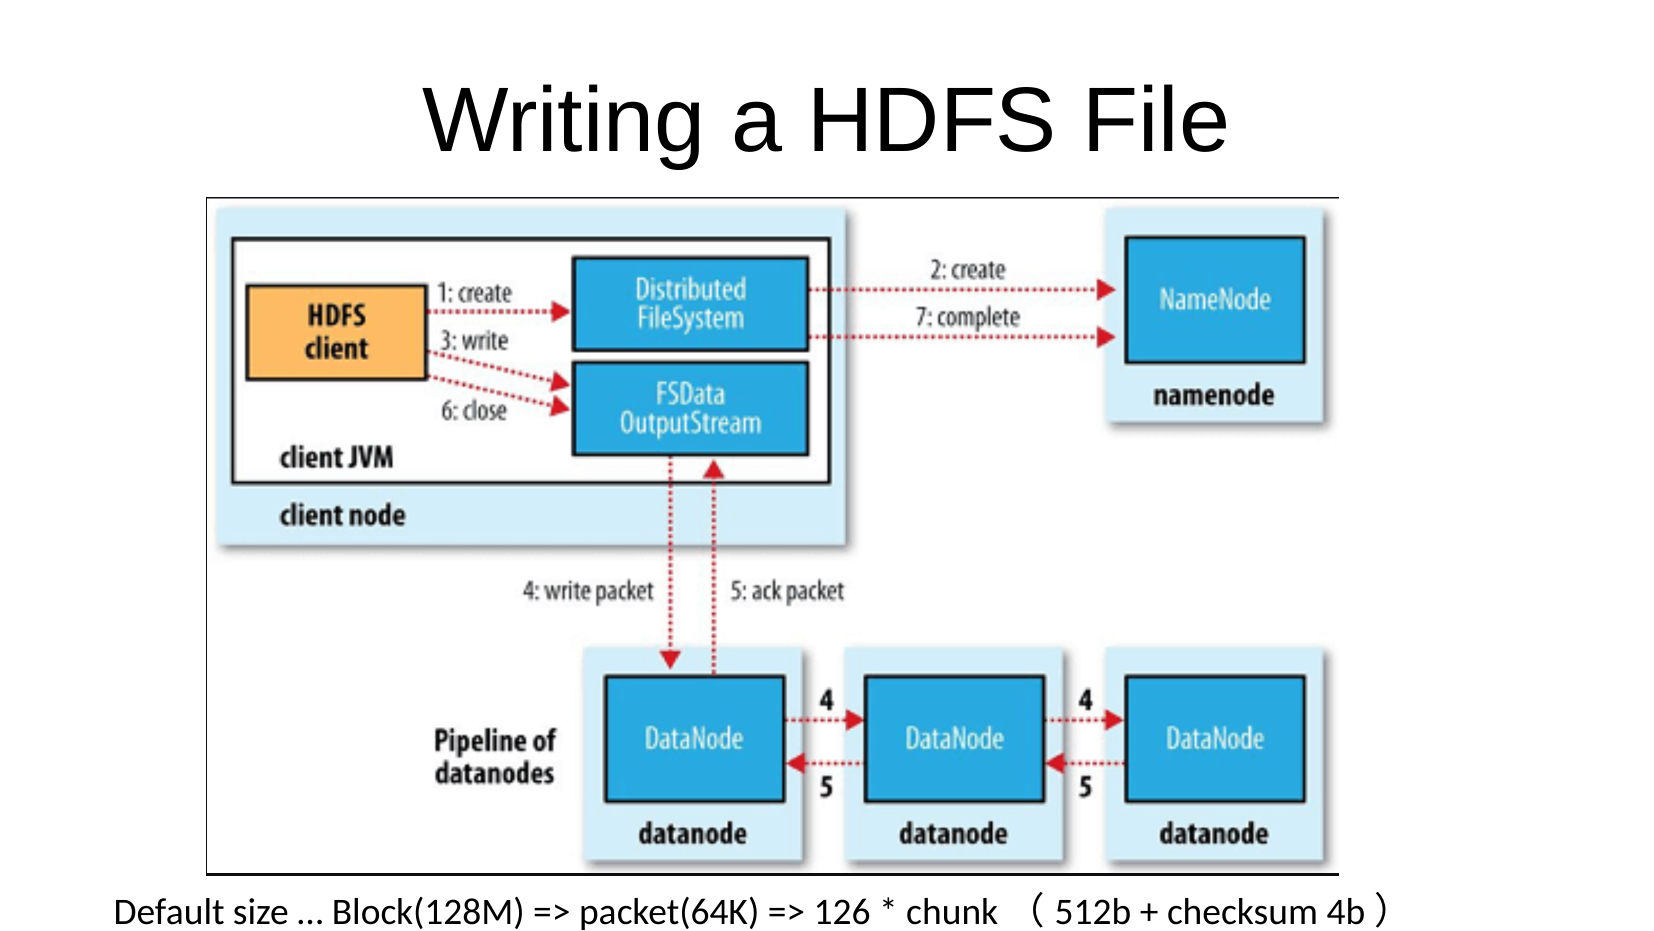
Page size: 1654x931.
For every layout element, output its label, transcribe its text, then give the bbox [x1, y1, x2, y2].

text_box Default size … Block(128M) => packet(64K) => 126 * chunk（512b + checksum 4b） [99, 880, 1427, 931]
text_box Writing a HDFS File [82, 37, 1571, 193]
picture [206, 197, 1339, 876]
text_box [200, 440, 852, 880]
